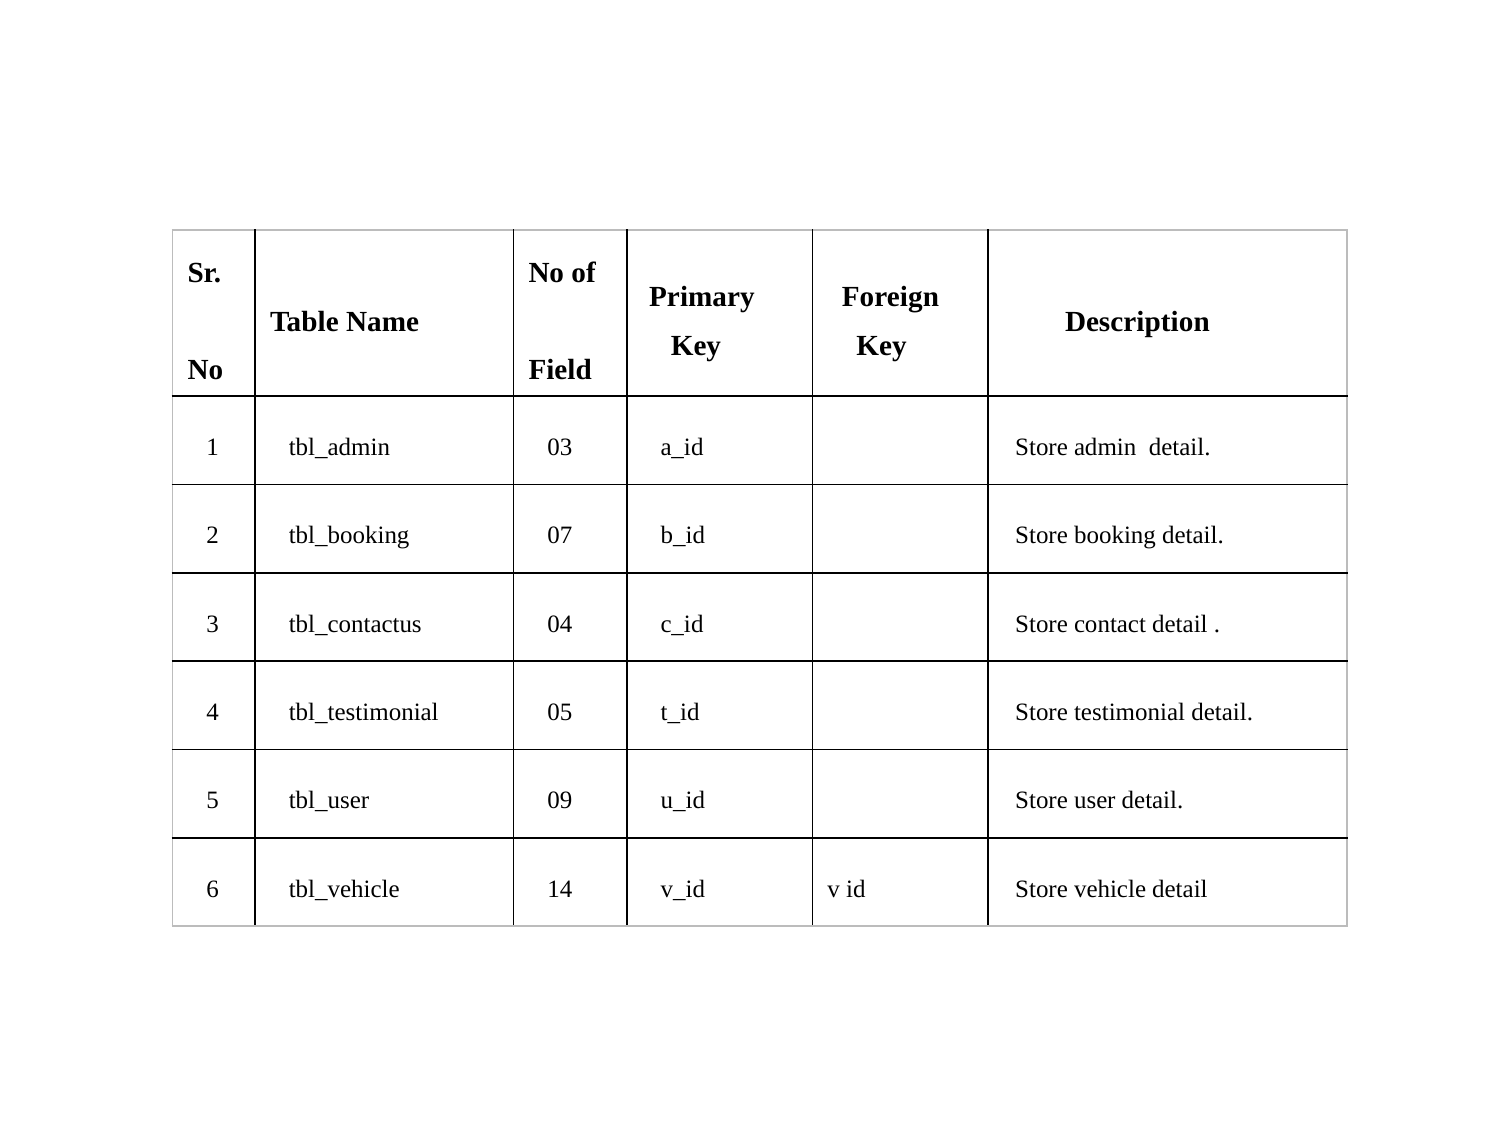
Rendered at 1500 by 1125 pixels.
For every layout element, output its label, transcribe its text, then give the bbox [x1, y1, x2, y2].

table_cell tbl_vehicle [256, 839, 513, 925]
table_cell Store testimonial detail. [989, 662, 1346, 749]
table_cell tbl_booking [256, 485, 513, 572]
table_cell 03 [514, 397, 626, 484]
table_header Foreign Key [813, 231, 987, 395]
table_cell 04 [514, 574, 626, 660]
table_cell v_id [628, 839, 812, 925]
table_cell Store booking detail. [989, 485, 1346, 572]
table_cell Store vehicle detail [989, 839, 1346, 925]
table_header Primary Key [628, 231, 812, 395]
table_cell [813, 662, 987, 749]
table_cell tbl_admin [256, 397, 513, 484]
table_cell tbl_user [256, 750, 513, 837]
table_header Description [989, 231, 1346, 395]
table_cell 3 [173, 574, 254, 660]
table_cell t_id [628, 662, 812, 749]
table_cell 5 [173, 750, 254, 837]
table_cell [813, 485, 987, 572]
table_cell Store contact detail . [989, 574, 1346, 660]
table_cell 07 [514, 485, 626, 572]
table_header Table Name [256, 231, 513, 395]
table_cell 4 [173, 662, 254, 749]
table_cell 1 [173, 397, 254, 484]
table_cell [813, 750, 987, 837]
table_cell [813, 397, 987, 484]
table_cell tbl_contactus [256, 574, 513, 660]
table_header No of Field [514, 231, 626, 395]
table_cell b_id [628, 485, 812, 572]
table_cell 2 [173, 485, 254, 572]
table_cell 14 [514, 839, 626, 925]
table_cell 6 [173, 839, 254, 925]
table_cell tbl_testimonial [256, 662, 513, 749]
table_cell 09 [514, 750, 626, 837]
table_cell v id [813, 839, 987, 925]
table_cell c_id [628, 574, 812, 660]
table_cell 05 [514, 662, 626, 749]
table_cell [813, 574, 987, 660]
table_header Sr. No [173, 231, 254, 395]
table_cell Store admin detail. [989, 397, 1346, 484]
table_cell u_id [628, 750, 812, 837]
table_cell a_id [628, 397, 812, 484]
table_cell Store user detail. [989, 750, 1346, 837]
